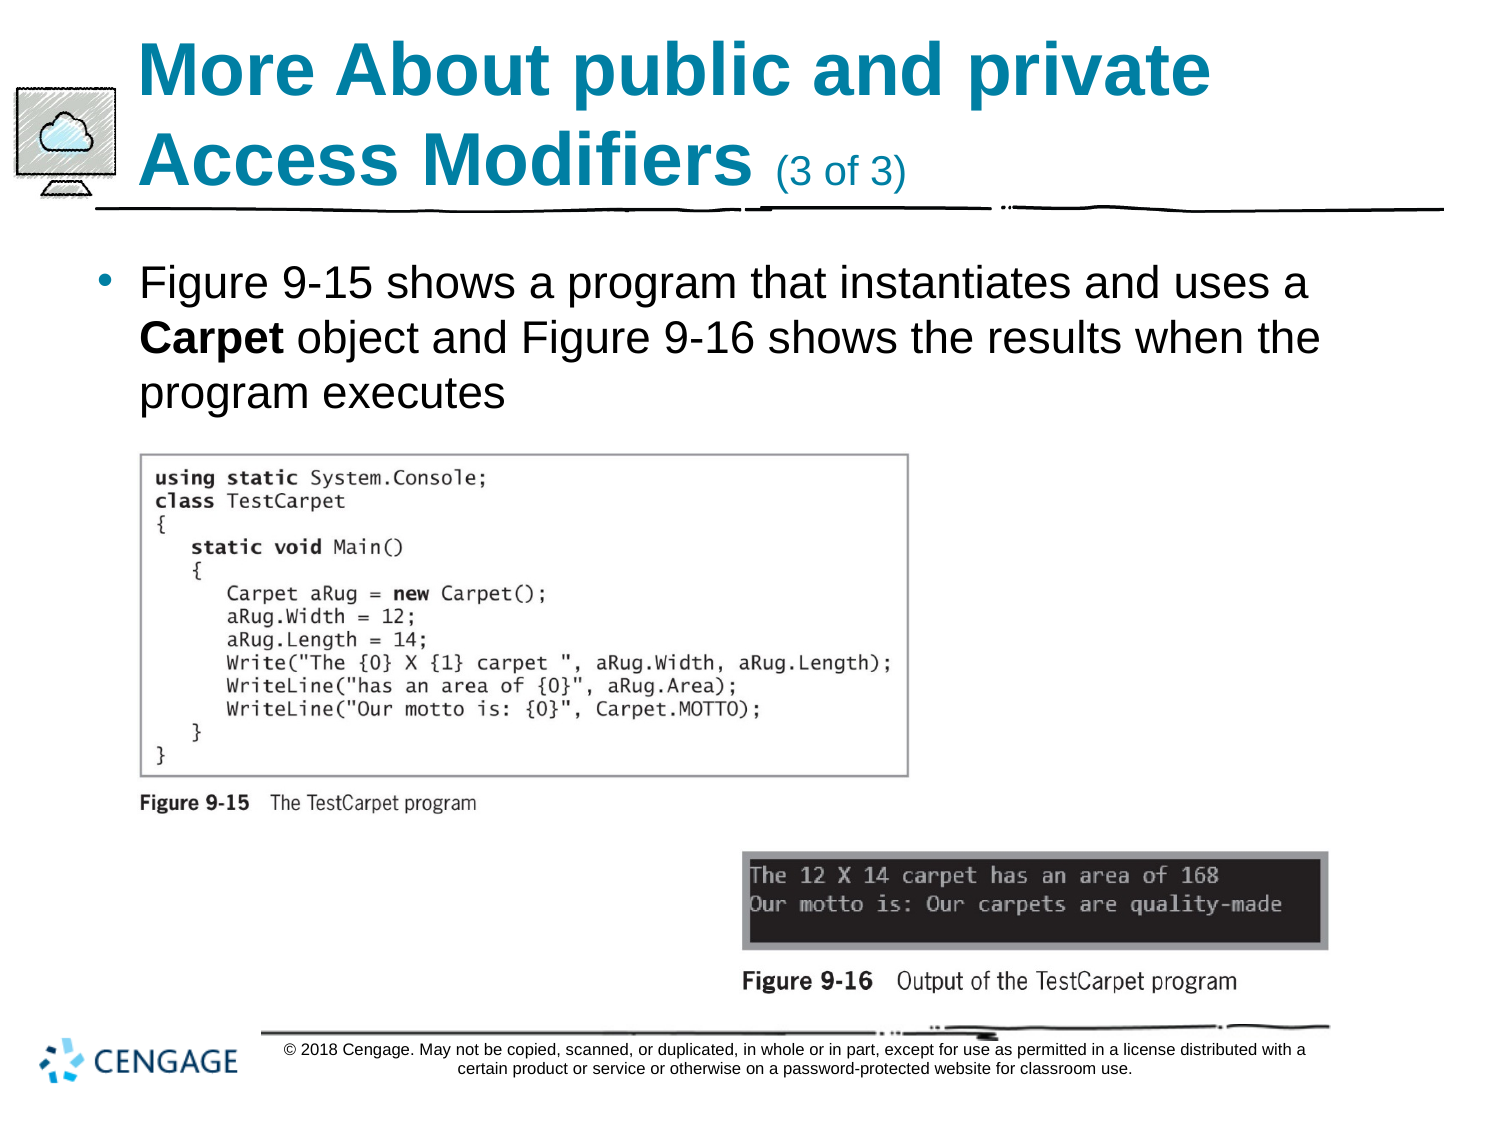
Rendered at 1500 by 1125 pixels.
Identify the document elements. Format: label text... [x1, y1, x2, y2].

title More About public and private Access Modifiers (3 of 3) [137, 18, 1400, 200]
picture [13, 86, 117, 201]
list Figure 9-15 shows a program that instantiates and uses a Carpet object and Figure 9-16 shows the results when the program executes [97, 252, 1388, 419]
picture [95, 205, 1444, 213]
picture [261, 1024, 1331, 1040]
picture [738, 848, 1331, 997]
picture [137, 451, 911, 816]
list © 2018 Cengage. May not be copied, scanned, or duplicated, in whole or in part, except for use as permitted in a license distributed with a certain product or service or otherwise on a password-protected website for classroom use. [261, 1040, 1331, 1089]
picture [19, 1024, 250, 1096]
